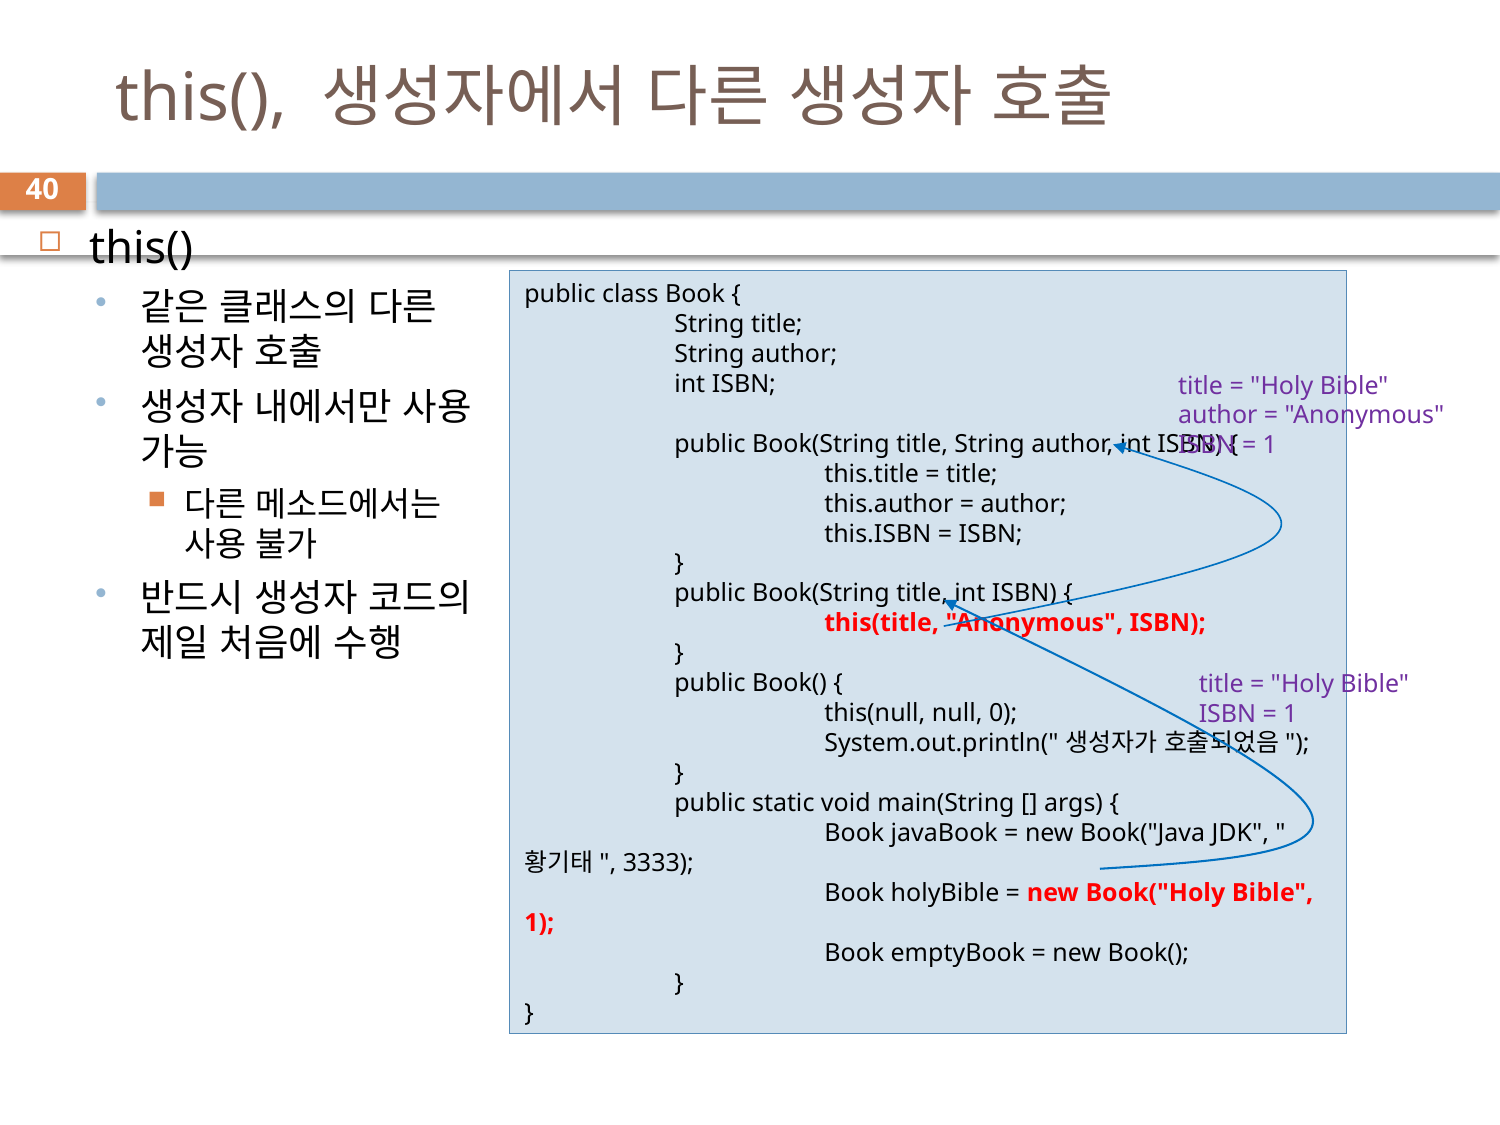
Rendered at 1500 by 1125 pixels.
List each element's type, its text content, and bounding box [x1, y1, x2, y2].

text_box [943, 599, 1315, 871]
text_box title = "Holy Bible" author = "Anonymous" ISBN = 1 [1163, 361, 1483, 467]
text_box [943, 616, 957, 627]
slide_number 40 [0, 170, 87, 211]
text_box [962, 442, 1283, 619]
text_box public class Book { String title; String author; int ISBN; public Book(String title, String author, int ISBN) { this.title = title; this.author = author; this.ISBN = ISBN; } public Book(String title, int ISBN) { this(title, "Anonymous", ISBN); } public Book() { this(null, null, 0); System.out.println("생성자가 호출되었음"); } public static void main(String [] args) { Book javaBook = new Book("Java JDK", "황기태", 3333); Book holyBible = new Book("Holy Bible", 1); Book emptyBook = new Book(); } } [509, 270, 1347, 1034]
list this() 같은 클래스의 다른 생성자 호출 생성자 내에서만 사용 가능 다른 메소드에서는 사용 불가 반드시 생성자 코드의 제일 처음에 수행 [23, 210, 493, 705]
title this(), 생성자에서 다른 생성자 호출 [100, 37, 1438, 149]
text_box title = "Holy Bible" ISBN = 1 [1183, 660, 1425, 736]
